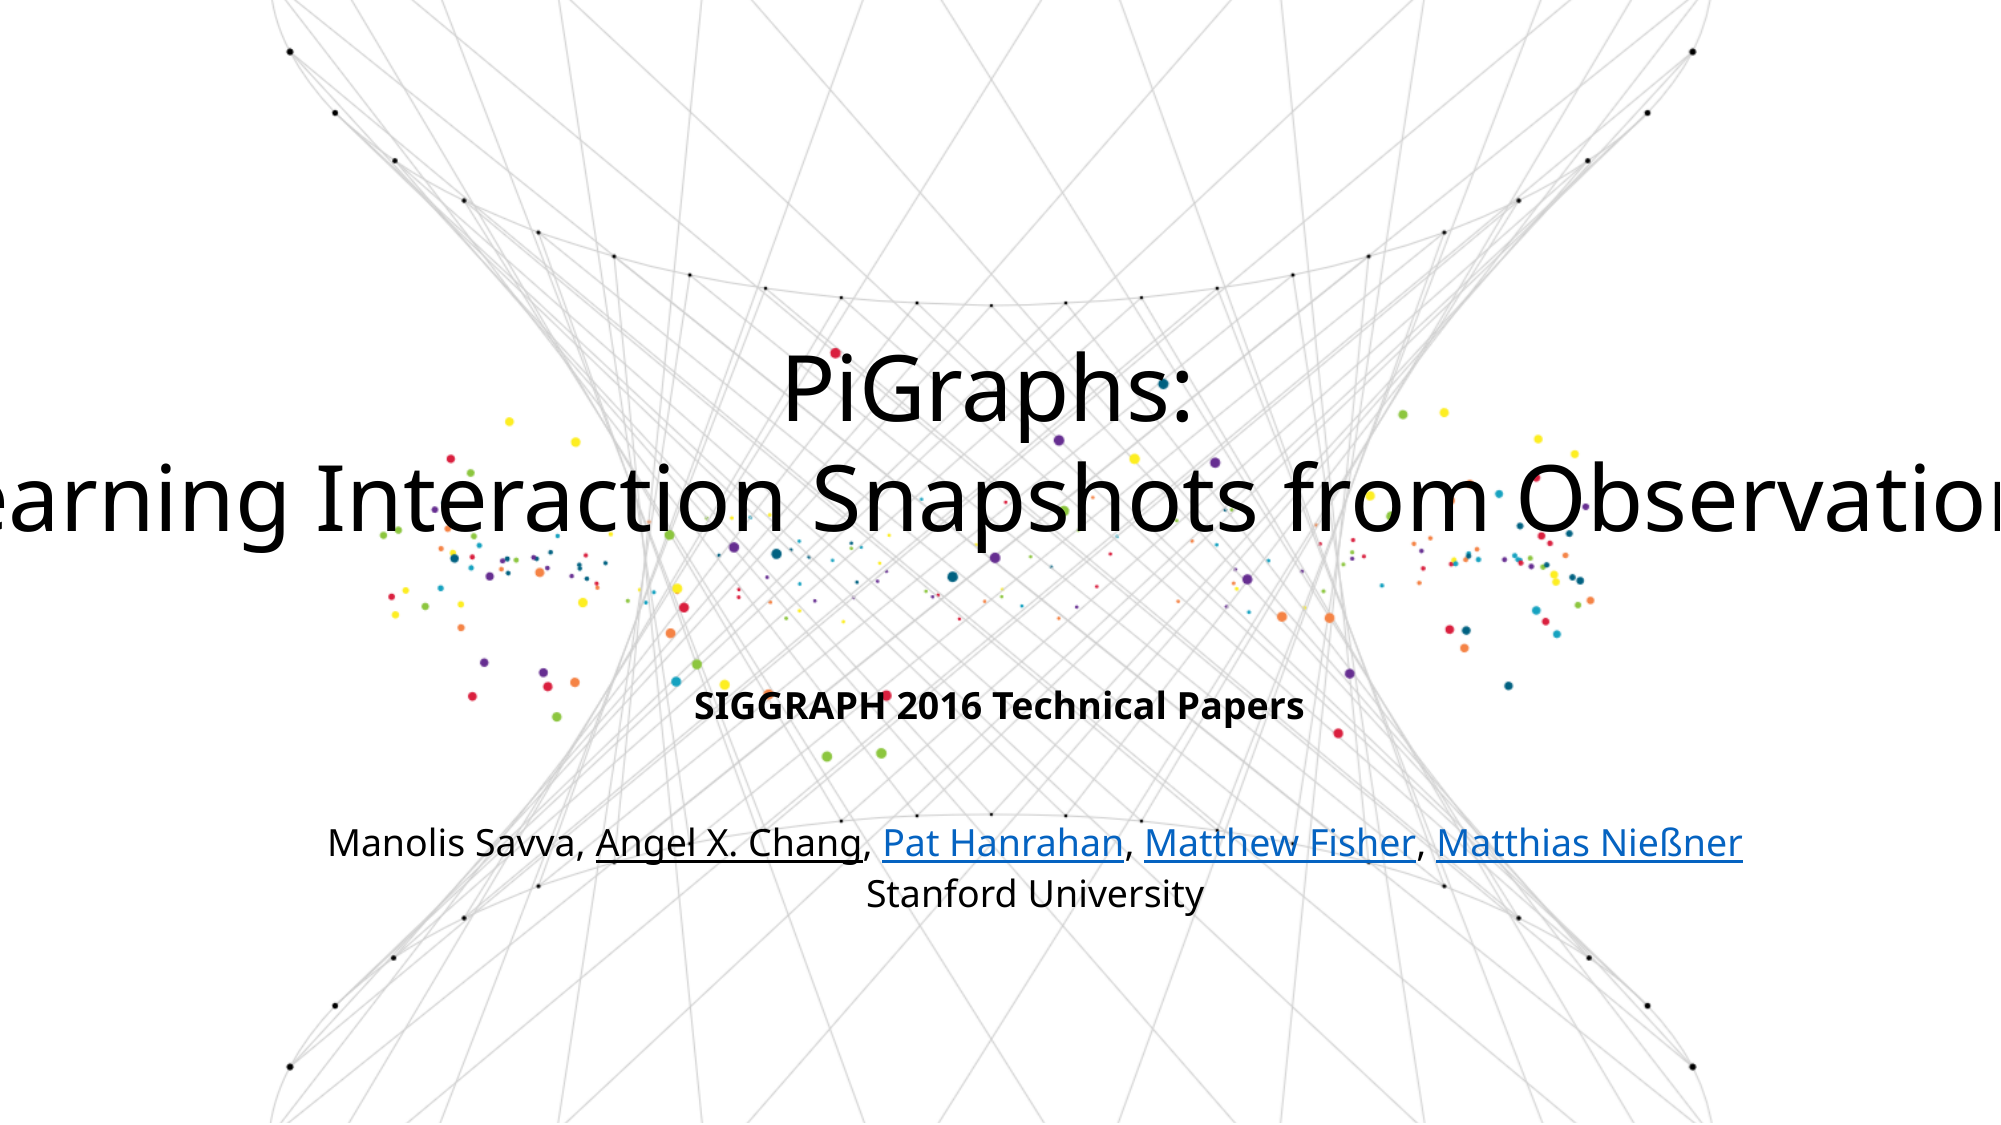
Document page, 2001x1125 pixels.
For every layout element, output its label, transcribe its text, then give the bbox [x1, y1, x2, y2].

text_box PiGraphs: Learning Interaction Snapshots from Observations [0, 322, 2000, 557]
picture [156, 557, 1878, 1123]
text_box Manolis Savva, Angel X. Chang, Pat Hanrahan, Matthew Fisher, Matthias Nießner Stanford University [312, 811, 1758, 923]
picture [156, 0, 1878, 322]
text_box SIGGRAPH 2016 Technical Papers [679, 674, 1320, 735]
